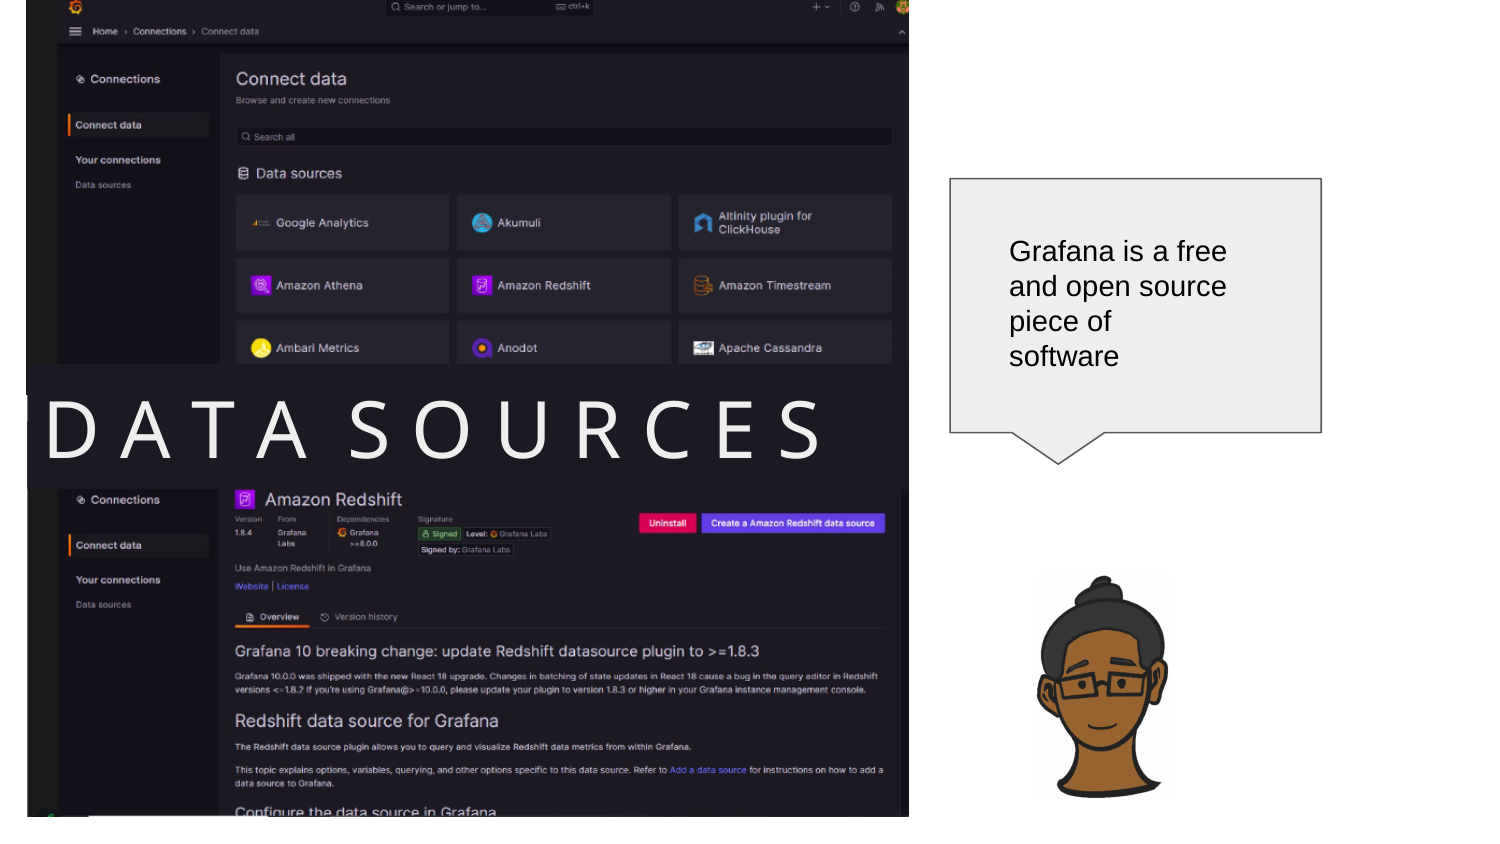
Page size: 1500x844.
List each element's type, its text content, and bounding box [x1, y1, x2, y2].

picture [27, 421, 910, 817]
text_box Grafana is a free and open source piece of software [994, 217, 1245, 388]
picture [0, 0, 910, 395]
text_box [950, 178, 1322, 465]
text_box D A T A S O U R C E S [27, 402, 909, 420]
picture [990, 575, 1216, 799]
